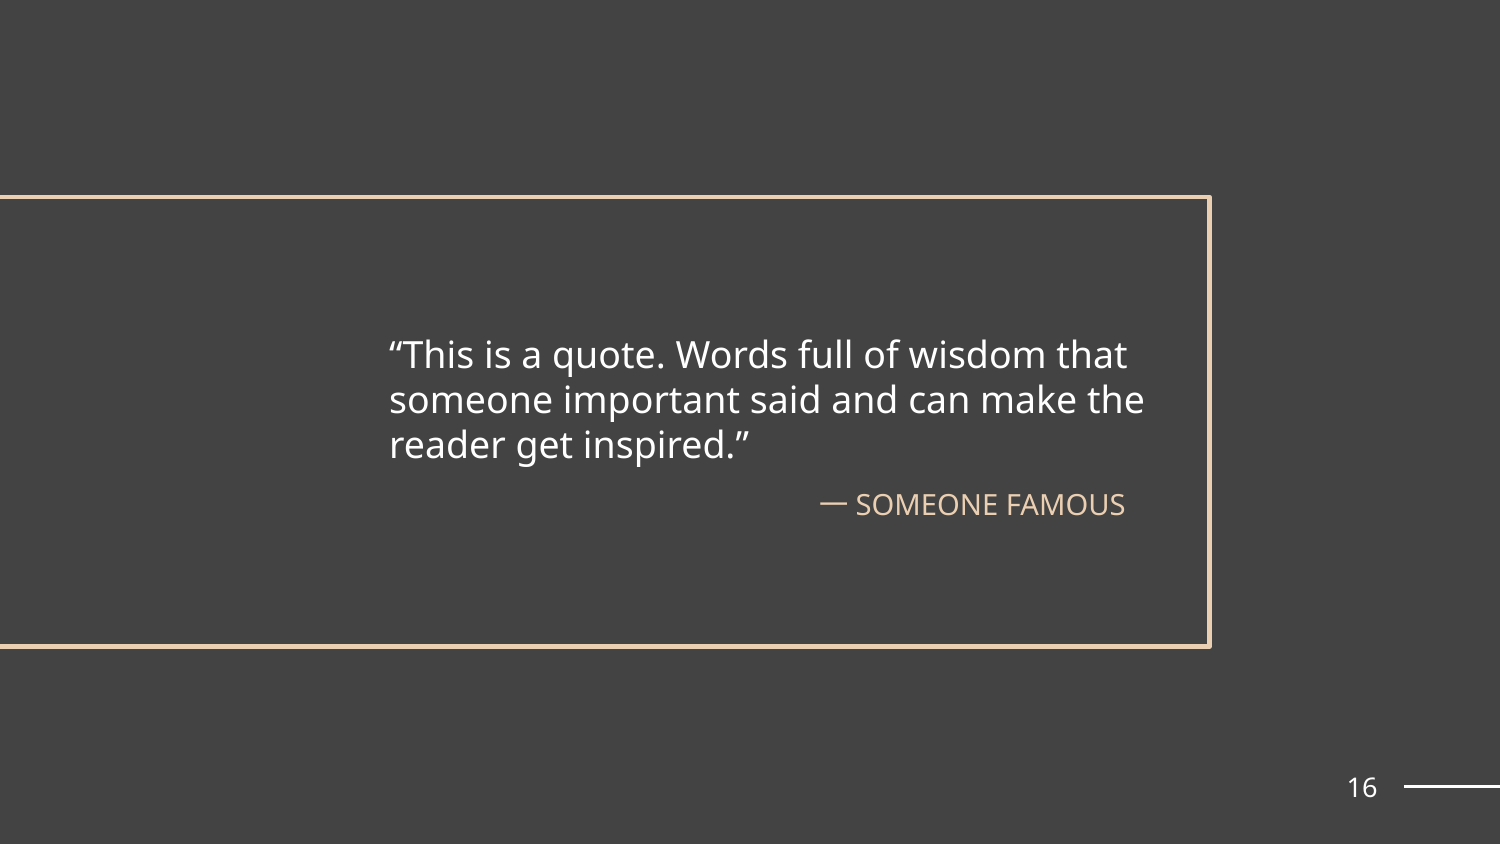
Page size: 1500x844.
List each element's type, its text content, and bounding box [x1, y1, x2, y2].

slide_number 16 [1302, 766, 1393, 812]
title 一SOMEONE FAMOUS [340, 471, 1141, 536]
subtitle “This is a quote. Words full of wisdom that someone important said and can make the reader get inspired.” [374, 318, 1175, 481]
